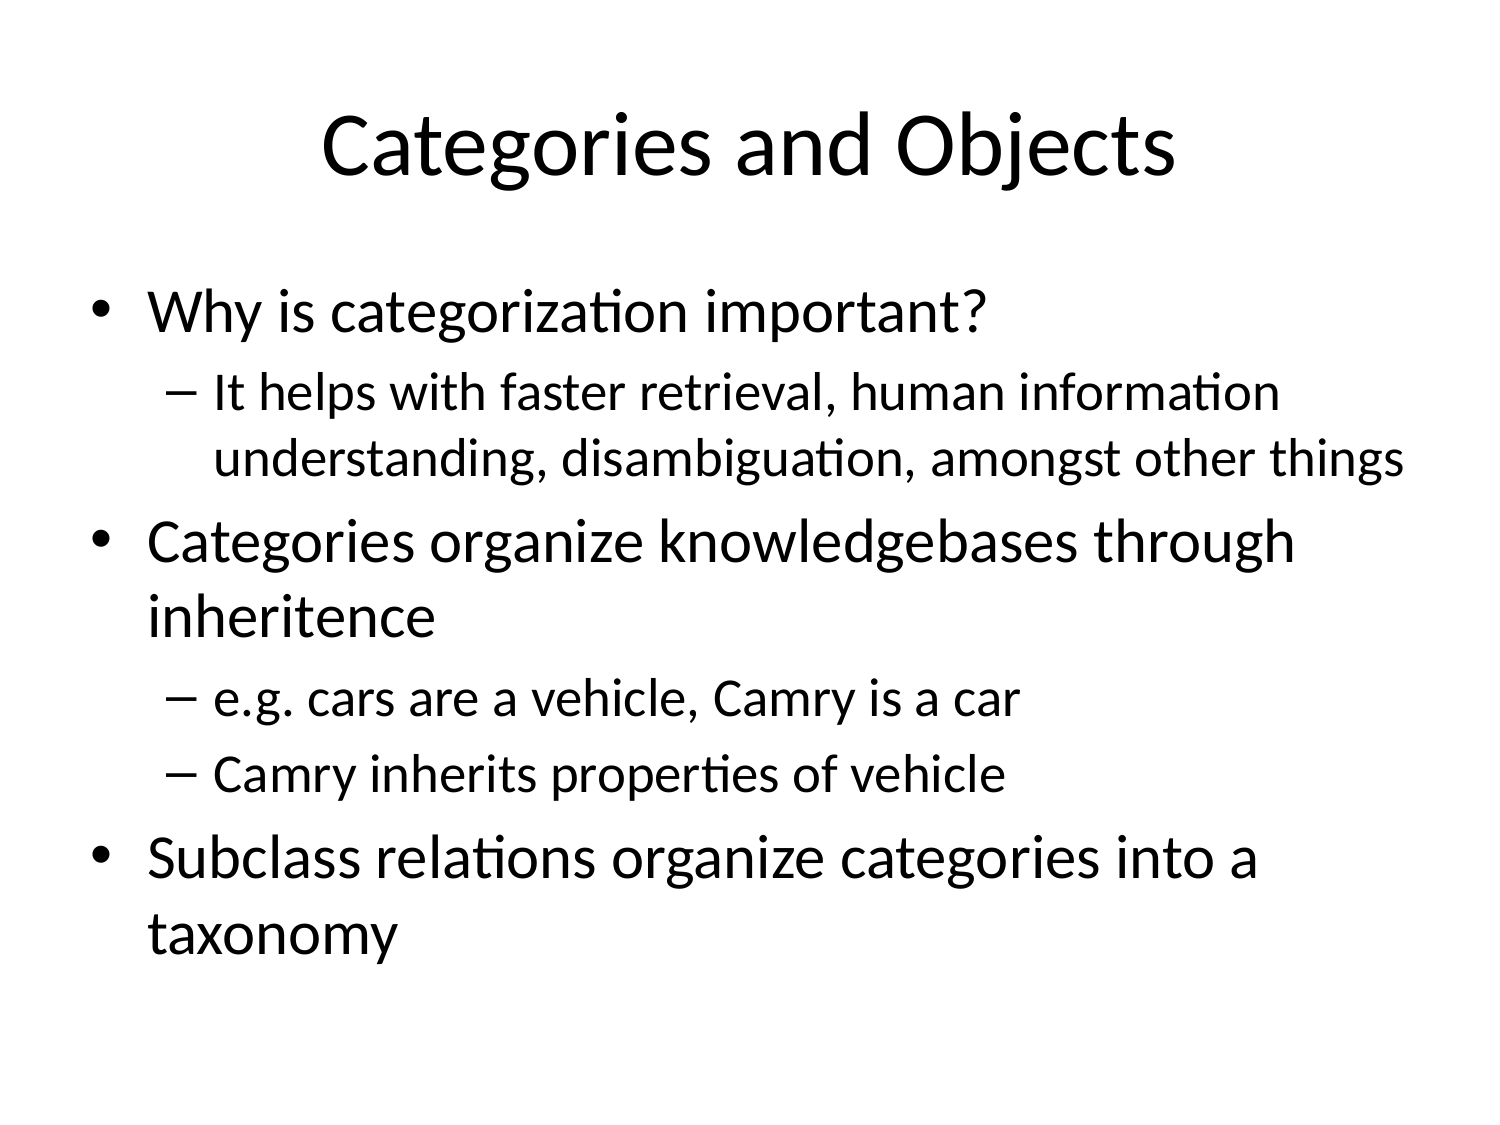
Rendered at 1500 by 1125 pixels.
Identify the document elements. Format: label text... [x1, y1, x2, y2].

list Why is categorization important? It helps with faster retrieval, human information understanding, disambiguation, amongst other things Categories organize knowledgebases through inheritence e.g. cars are a vehicle, Camry is a car Camry inherits properties of vehicle Subclass relations organize categories into a taxonomy [75, 262, 1425, 1005]
title Categories and Objects [75, 45, 1425, 233]
